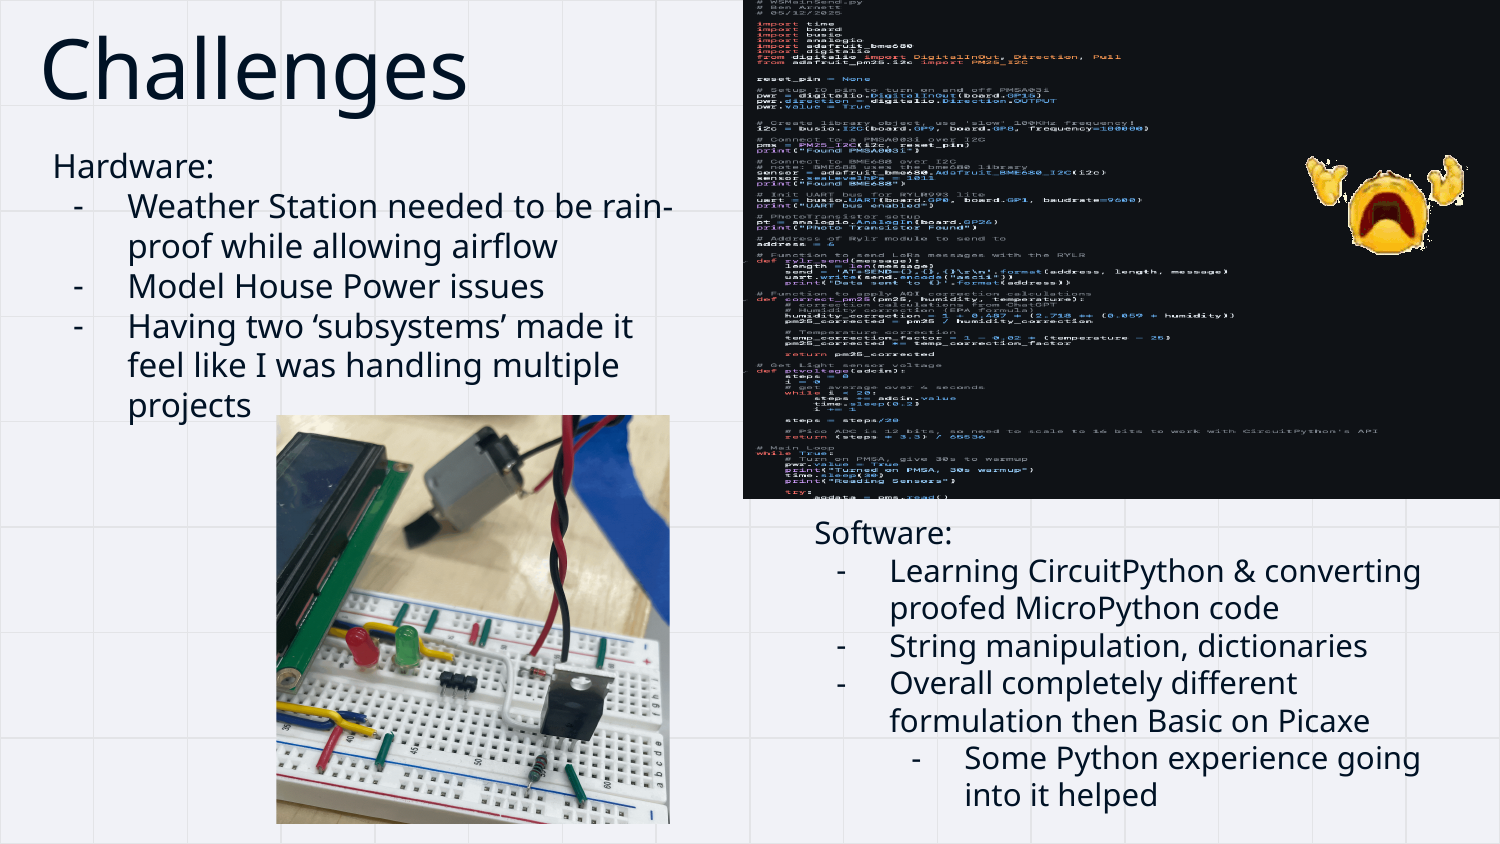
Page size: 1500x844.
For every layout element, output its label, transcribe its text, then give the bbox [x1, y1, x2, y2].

picture [743, 0, 1500, 499]
list Hardware: Weather Station needed to be rain-proof while allowing airflow Model House Power issues Having two ‘subsystems’ made it feel like I was handling multiple projects [37, 294, 710, 403]
list Software: Learning CircuitPython & converting proofed MicroPython code String manipulation, dictionaries Overall completely different formulation then Basic on Picaxe Some Python experience going into it helped [799, 508, 1472, 772]
title Challenges [24, 20, 738, 294]
picture [276, 415, 670, 824]
